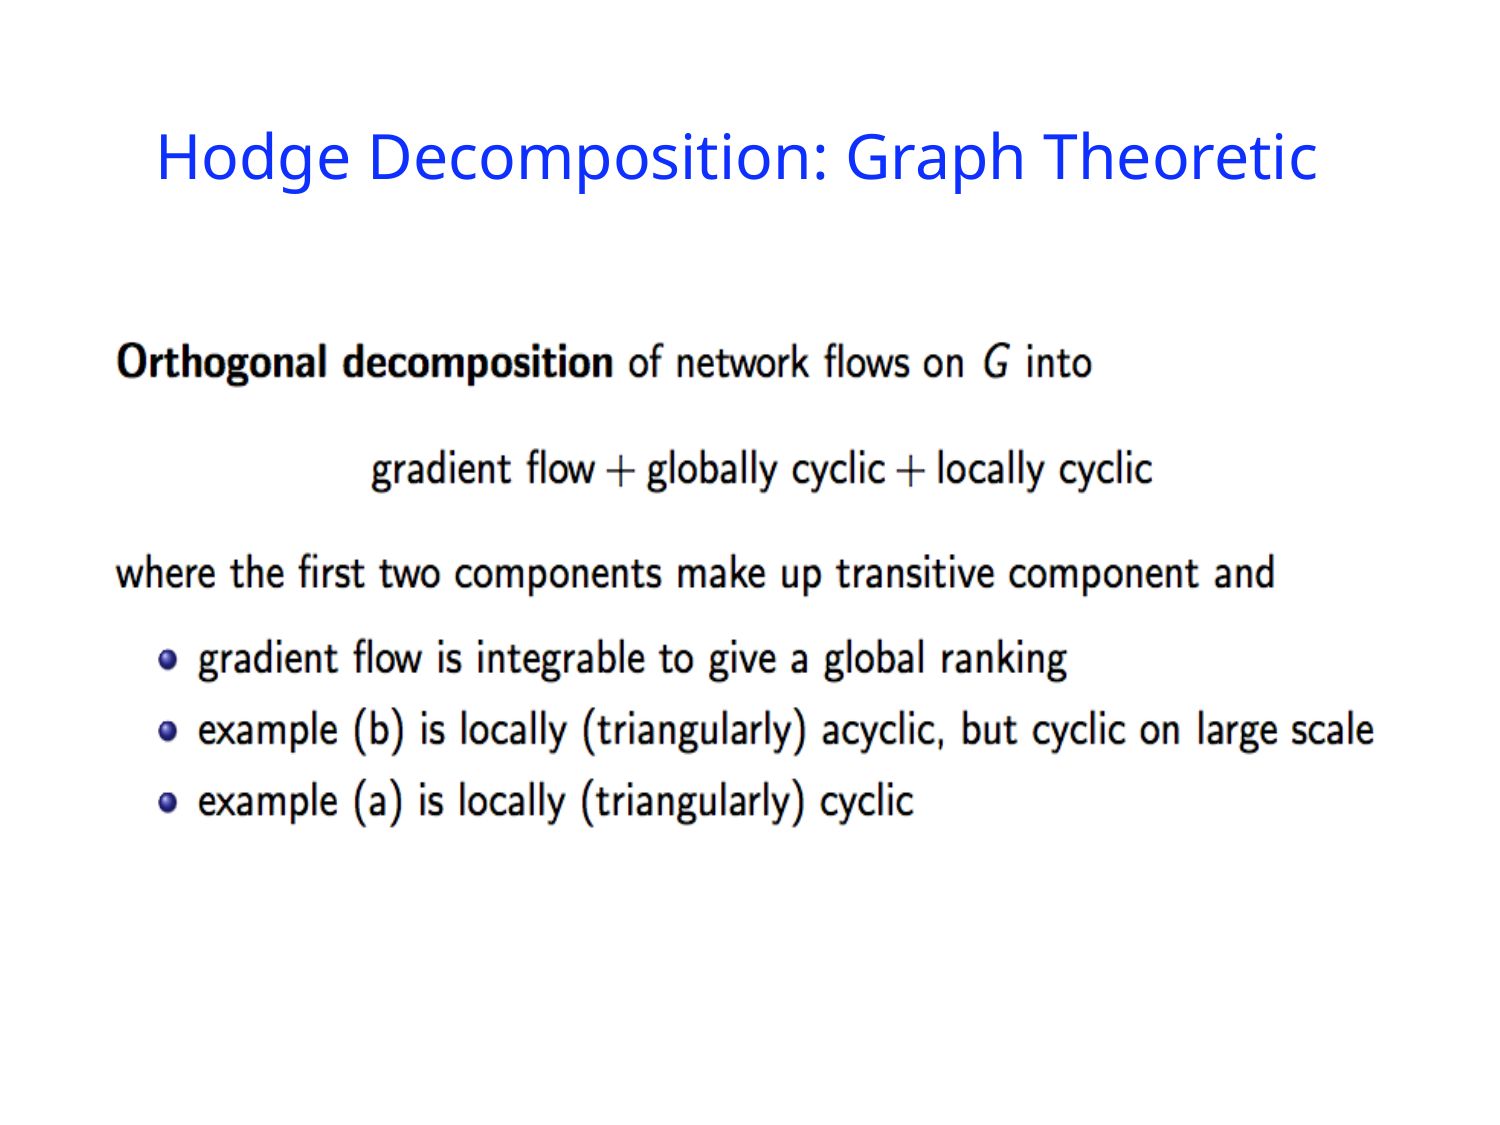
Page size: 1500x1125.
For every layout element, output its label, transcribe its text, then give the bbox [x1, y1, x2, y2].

title Hodge Decomposition: Graph Theoretic [0, 74, 1476, 201]
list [99, 287, 1413, 913]
